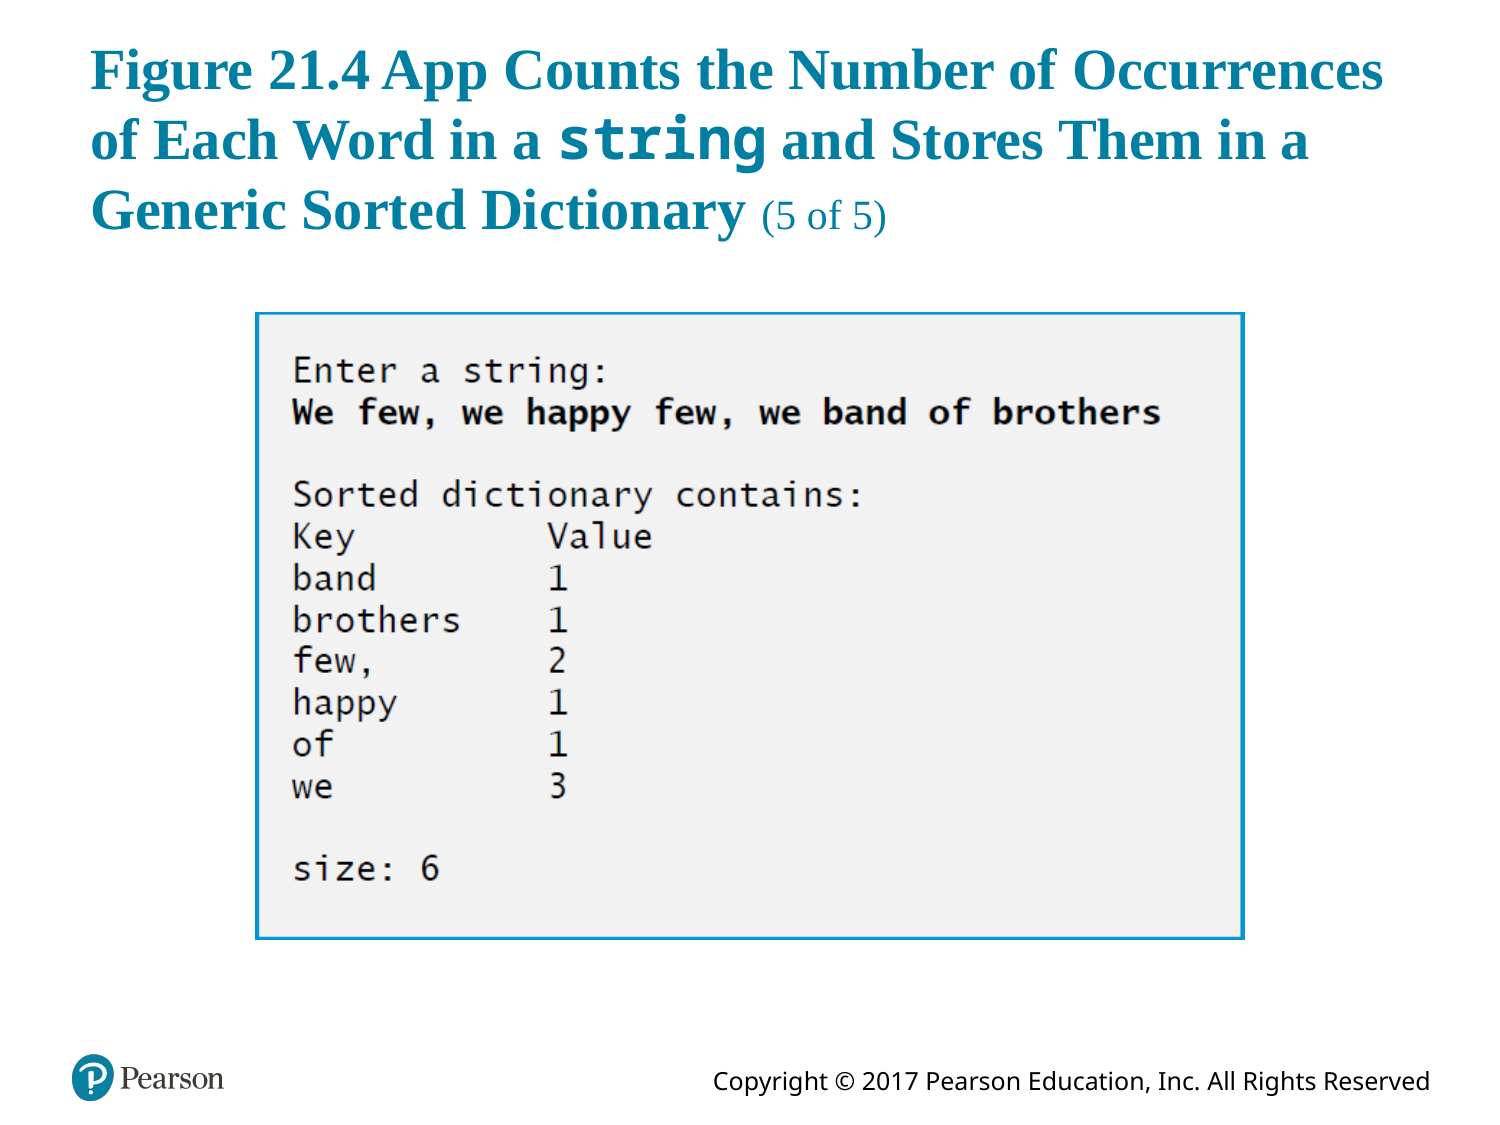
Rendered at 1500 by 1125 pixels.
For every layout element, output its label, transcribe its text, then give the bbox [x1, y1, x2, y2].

picture [80, 1063, 106, 1088]
picture [259, 315, 1240, 937]
picture [98, 1054, 224, 1101]
picture [72, 1087, 83, 1101]
title Figure 21.4 App Counts the Number of Occurrences of Each Word in a string and Stores Them in a Generic Sorted Dictionary (5 of 5) [75, 30, 1425, 242]
picture [72, 1054, 88, 1070]
